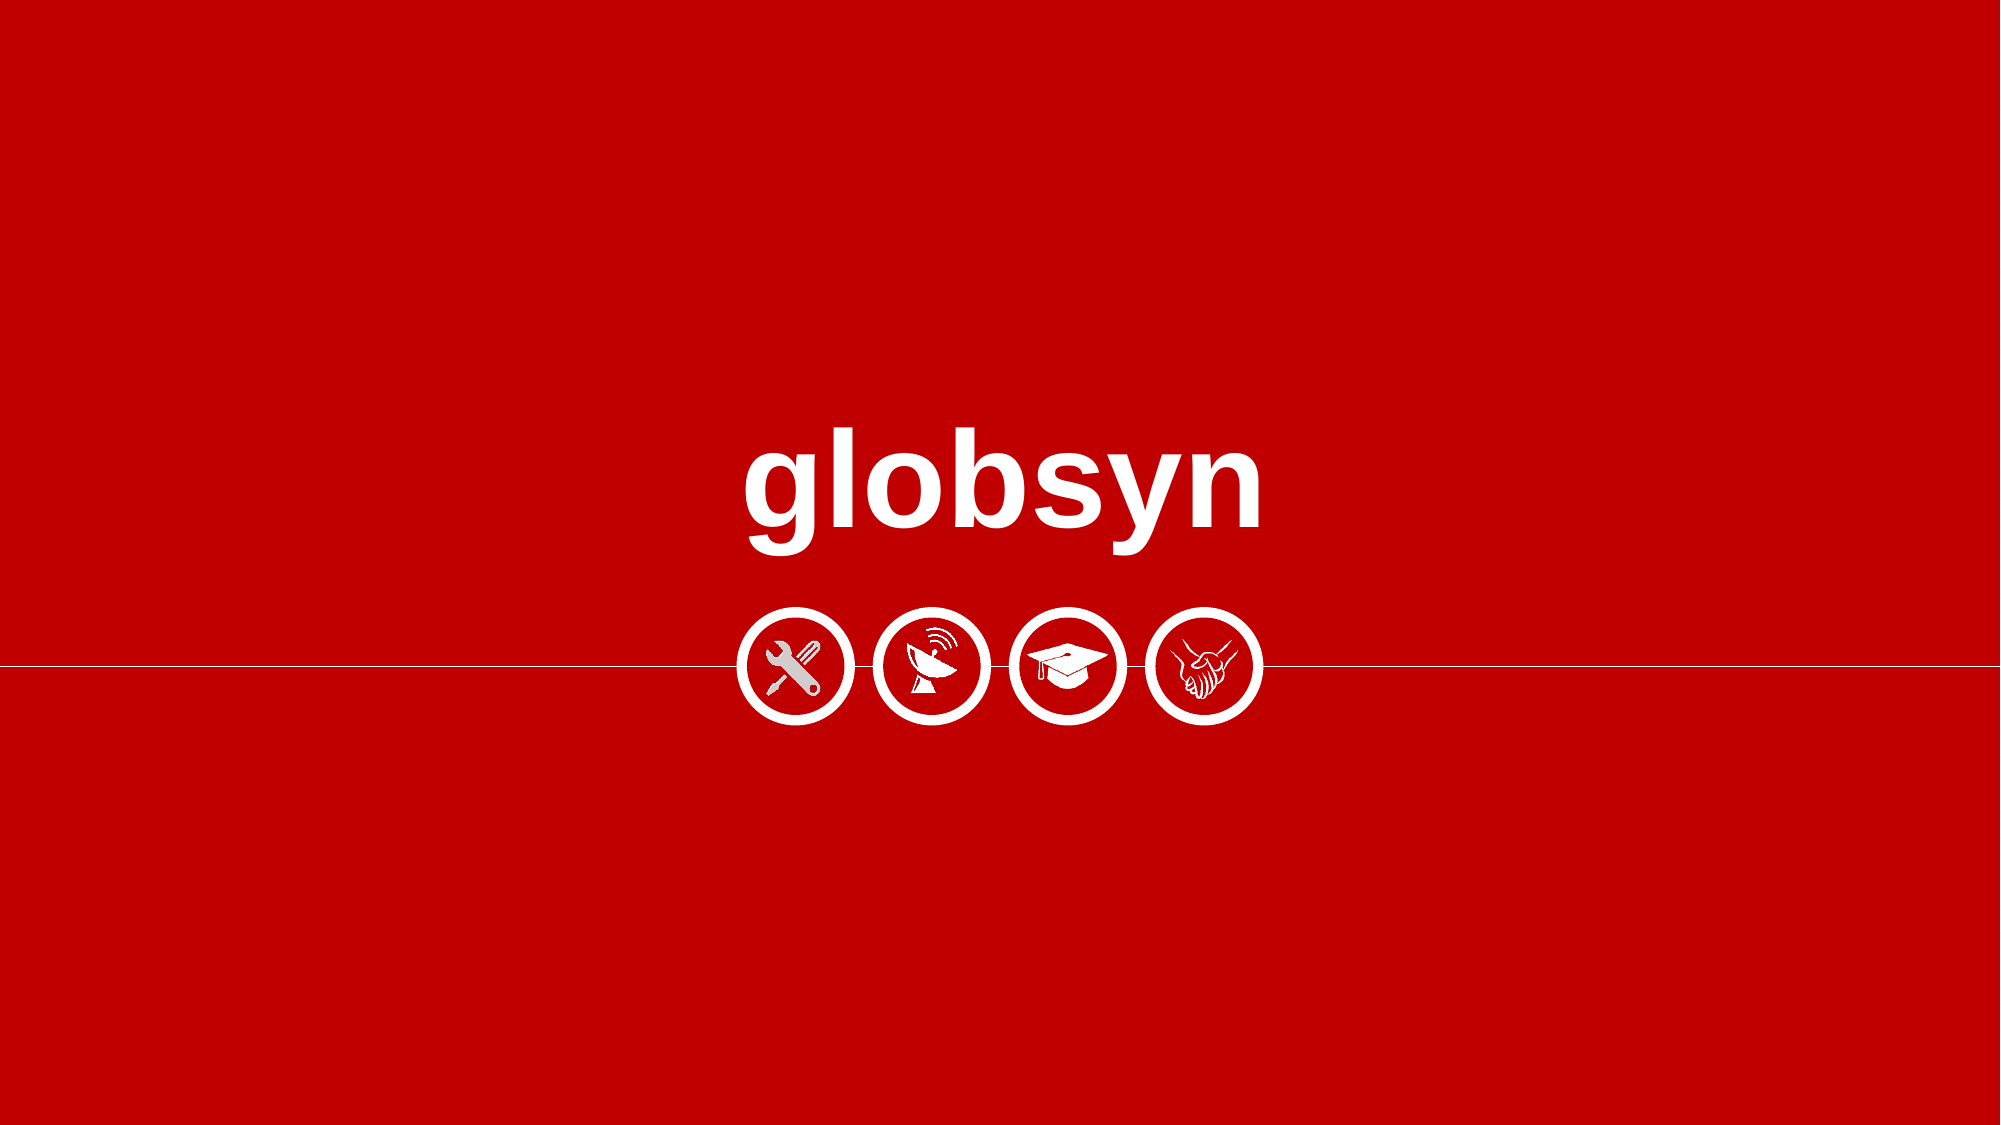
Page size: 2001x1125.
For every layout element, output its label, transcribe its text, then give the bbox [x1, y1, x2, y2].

text_box [0, 0, 2000, 666]
picture [761, 636, 825, 701]
picture [1170, 639, 1238, 708]
text_box [0, 667, 2000, 1125]
picture [1025, 624, 1109, 708]
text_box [736, 607, 1264, 726]
text_box globsyn [532, 382, 1475, 563]
picture [903, 624, 960, 696]
